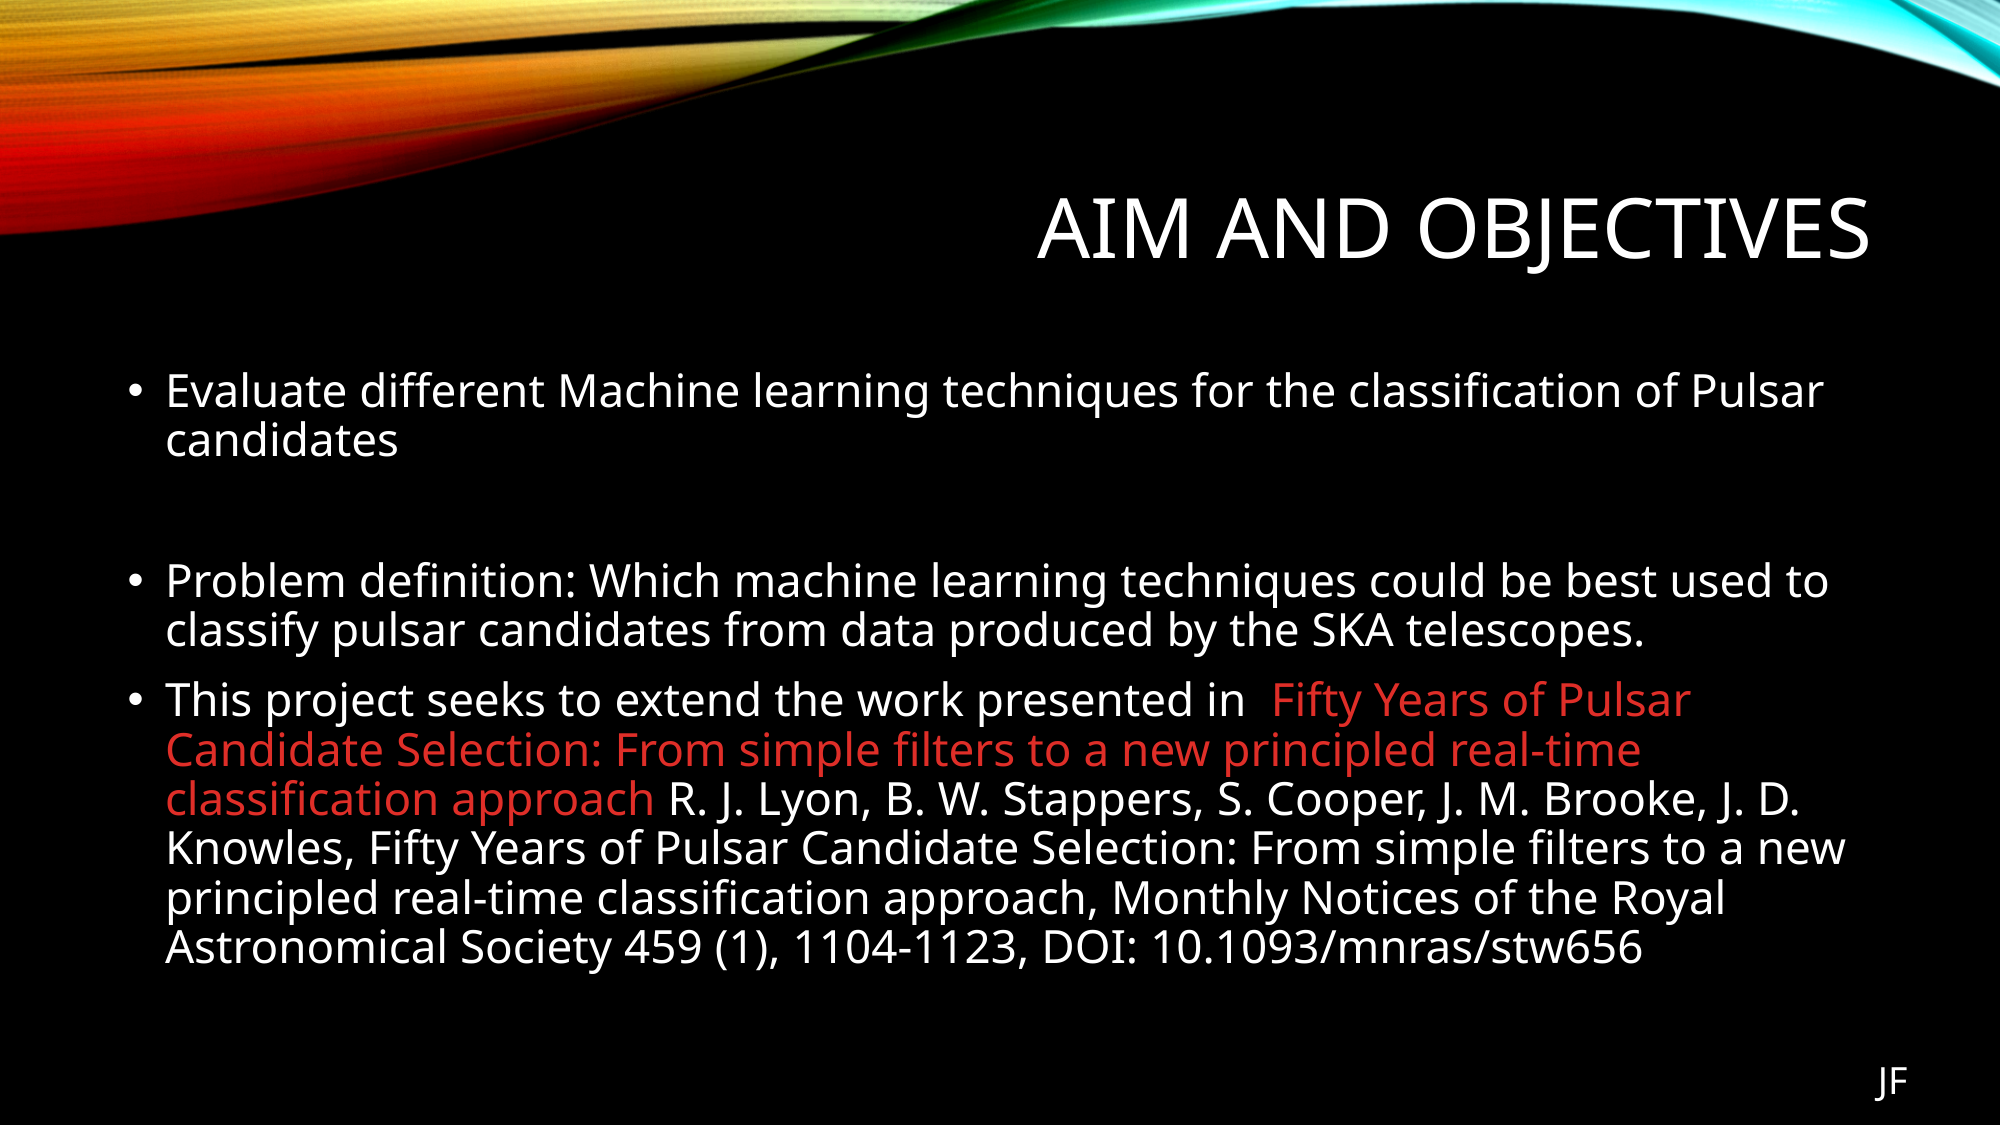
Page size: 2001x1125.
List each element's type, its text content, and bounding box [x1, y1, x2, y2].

picture [0, 0, 2000, 237]
list Evaluate different Machine learning techniques for the classification of Pulsar candidates Problem definition: Which machine learning techniques could be best used to classify pulsar candidates from data produced by the SKA telescopes. This project seeks to extend the work presented in Fifty Years of Pulsar Candidate Selection: From simple filters to a new principled real-time classification approach R. J. Lyon, B. W. Stappers, S. Cooper, J. M. Brooke, J. D. Knowles, Fifty Years of Pulsar Candidate Selection: From simple filters to a new principled real-time classification approach, Monthly Notices of the Royal Astronomical Society 459 (1), 1104-1123, DOI: 10.1093/mnras/stw656 [112, 360, 1888, 1021]
text_box JF [1863, 1049, 2000, 1109]
title Aim aND OBJECTIVES [474, 125, 1888, 338]
